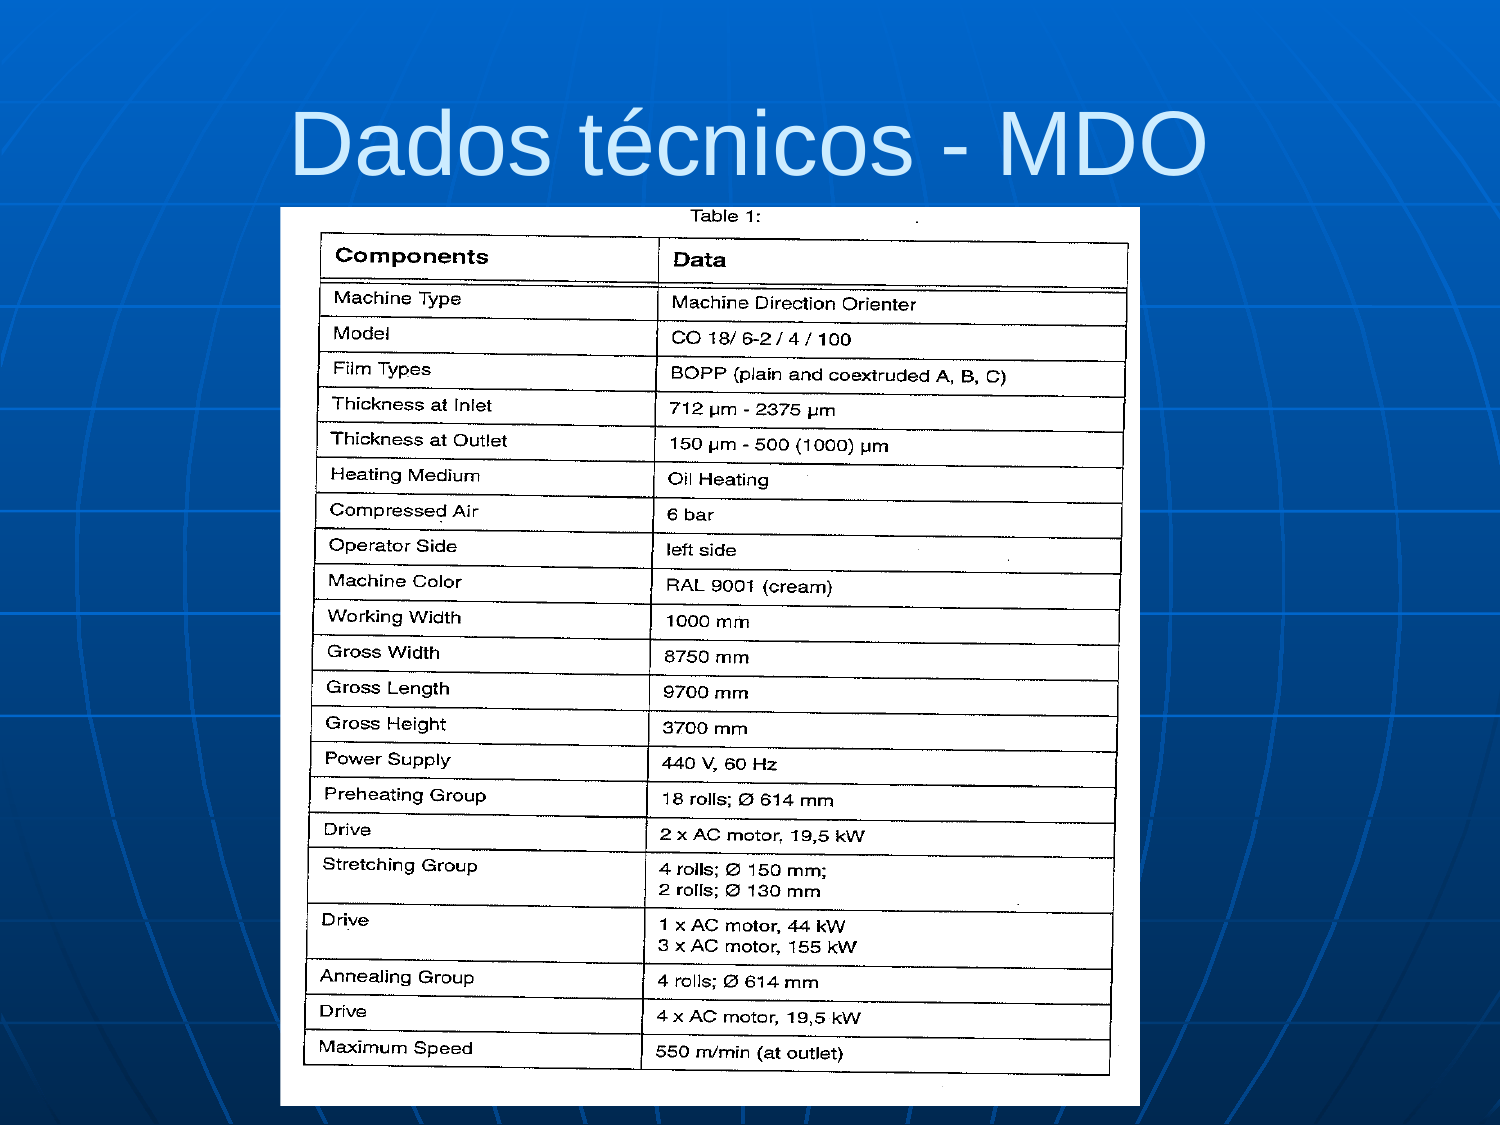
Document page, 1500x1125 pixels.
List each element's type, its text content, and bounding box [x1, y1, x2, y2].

picture [280, 207, 1140, 1106]
title Dados técnicos - MDO [75, 45, 1425, 233]
